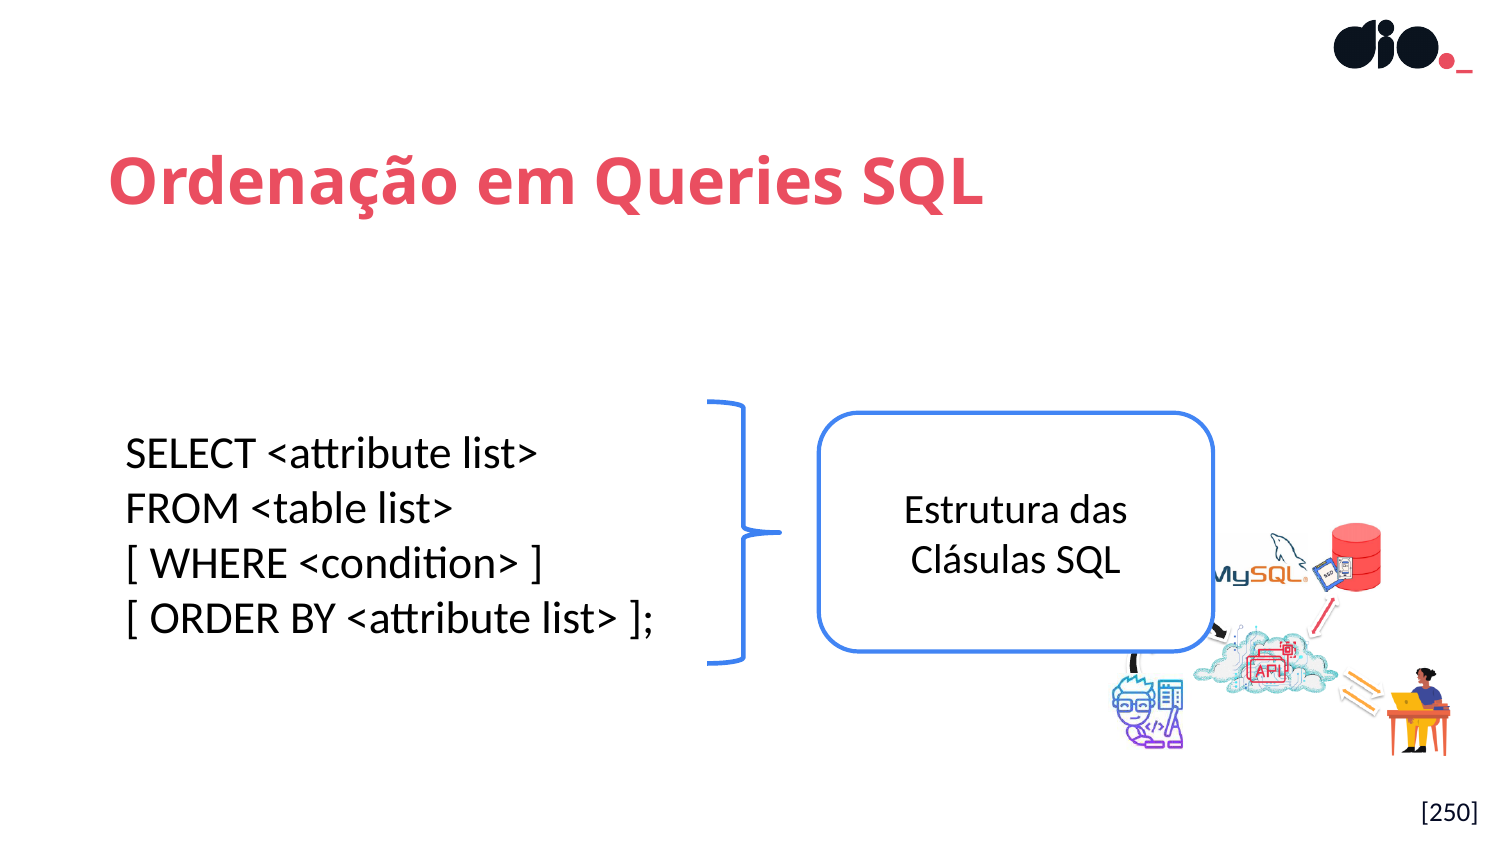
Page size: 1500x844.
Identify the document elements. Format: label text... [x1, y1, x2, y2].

text_box SELECT <attribute list> FROM <table list> [ WHERE <condition> ] [ ORDER BY <attribute list> ]; [110, 306, 1320, 759]
picture [1333, 19, 1473, 74]
text_box Estrutura das Clásulas SQL [816, 410, 1216, 654]
text_box Ordenação em Queries SQL [92, 104, 1395, 243]
text_box [707, 400, 781, 665]
picture [1099, 514, 1471, 762]
slide_number [250] [1403, 779, 1494, 844]
